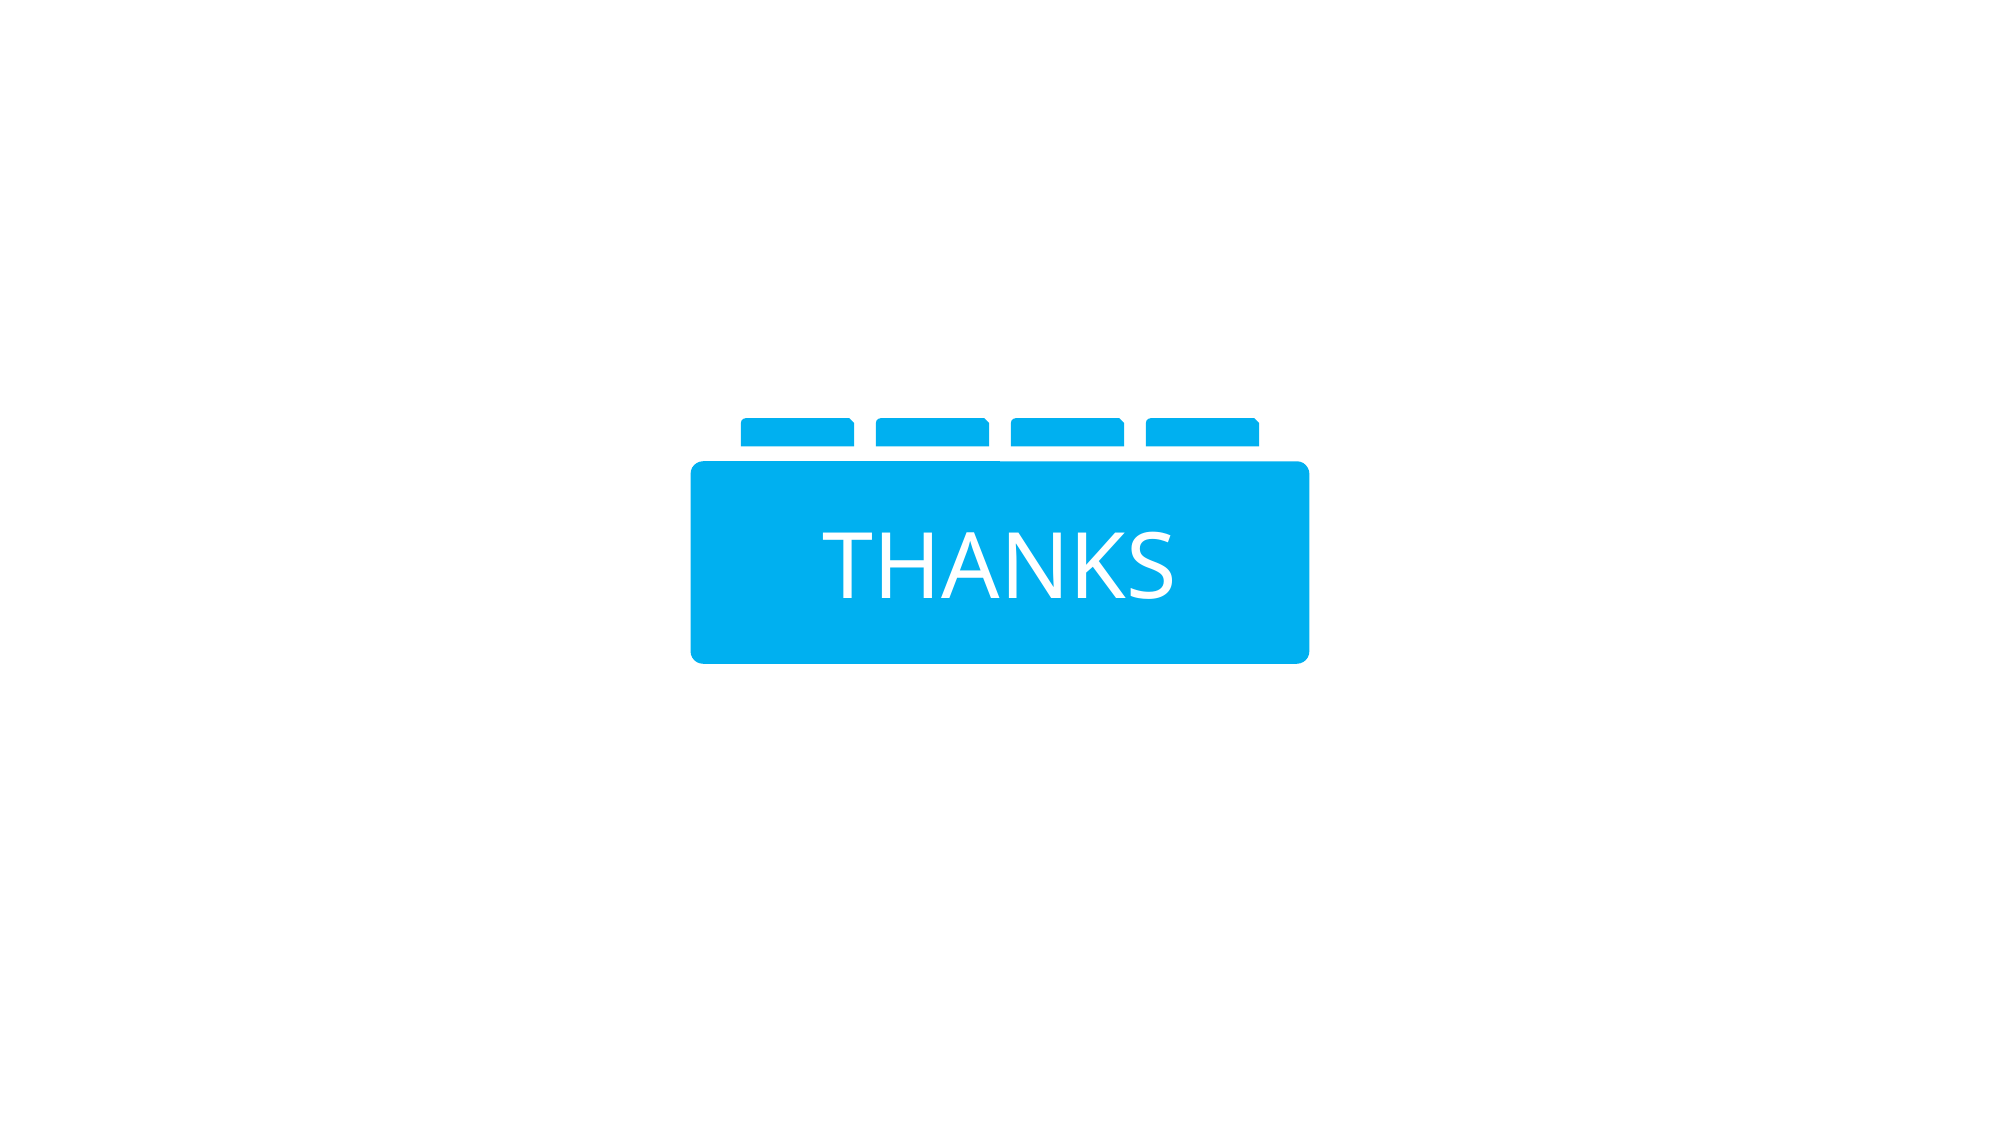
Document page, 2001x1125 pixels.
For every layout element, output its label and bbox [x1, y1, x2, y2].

text_box [690, 418, 1310, 664]
